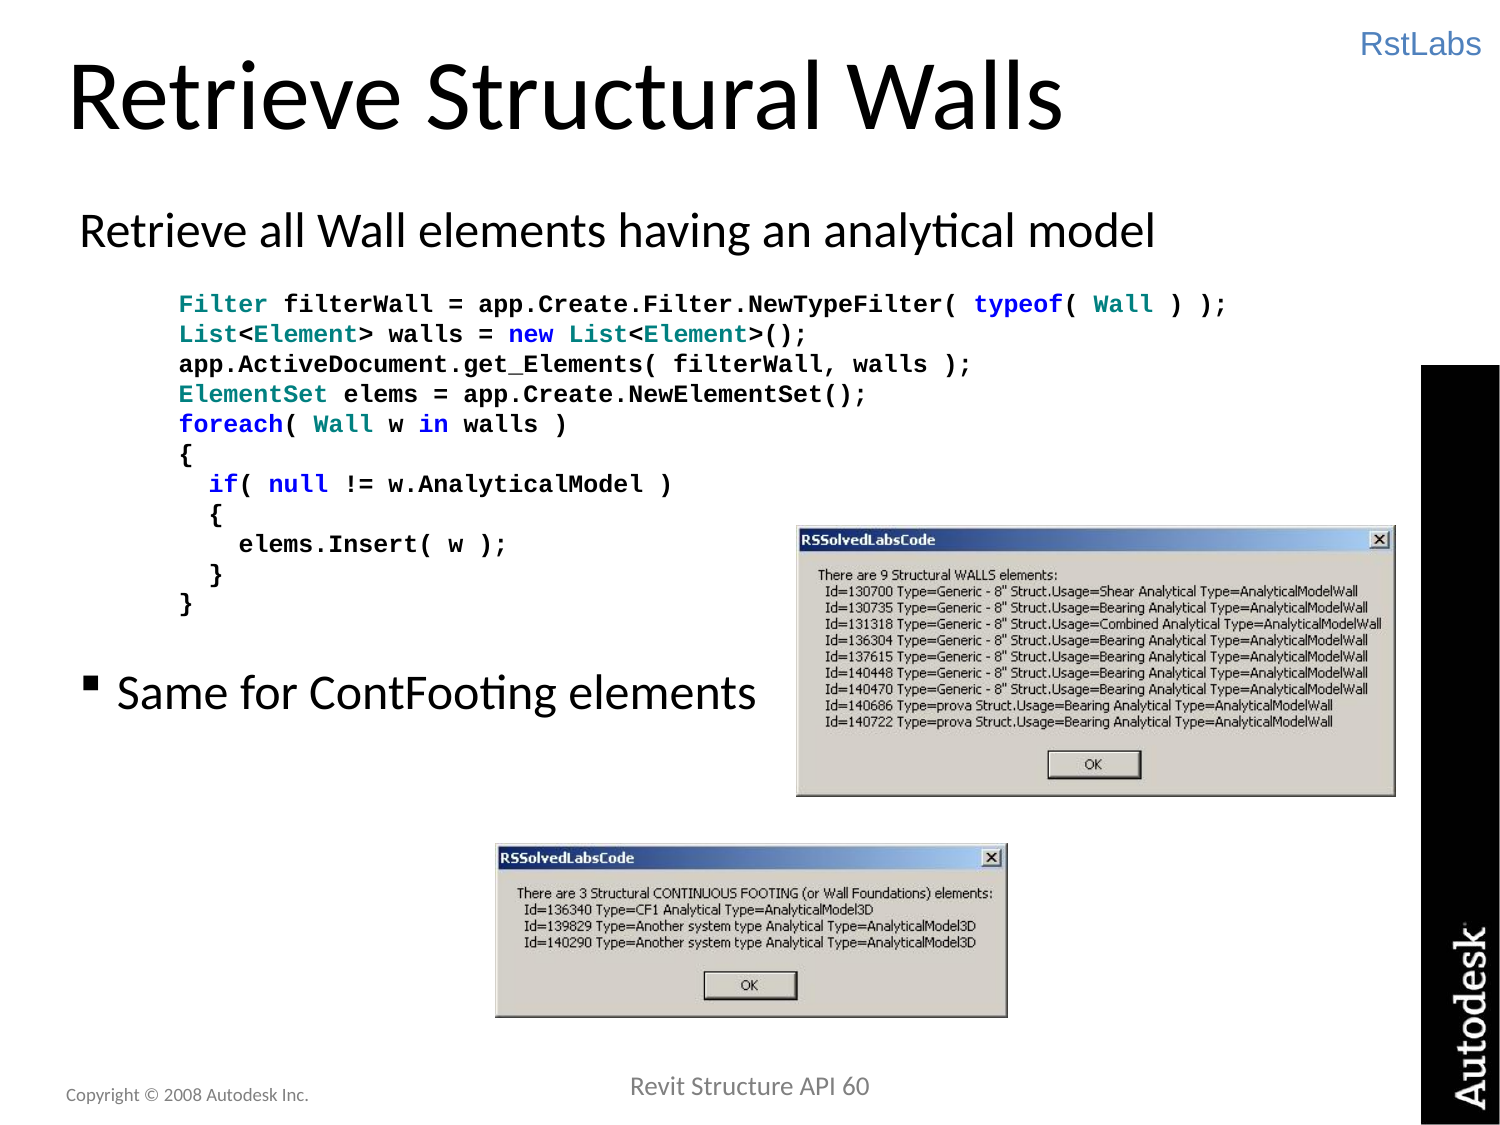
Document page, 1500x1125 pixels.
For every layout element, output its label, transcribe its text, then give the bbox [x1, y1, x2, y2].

title Retrieve Structural Walls [52, 22, 1353, 190]
picture [495, 843, 1008, 1018]
text_box RstLabs [1151, 22, 1483, 63]
list Retrieve all Wall elements having an analytical model Filter filterWall = app.Create.Filter.NewTypeFilter( typeof( Wall ) ); List<Element> walls = new List<Element>(); app.ActiveDocument.get_Elements( filterWall, walls ); ElementSet elems = app.Create.NewElementSet(); foreach( Wall w in walls ) { if( null != w.AnalyticalModel ) { elems.Insert( w ); } } Same for ContFooting elements [45, 190, 1353, 786]
picture [796, 525, 1396, 798]
picture [1420, 365, 1500, 1125]
